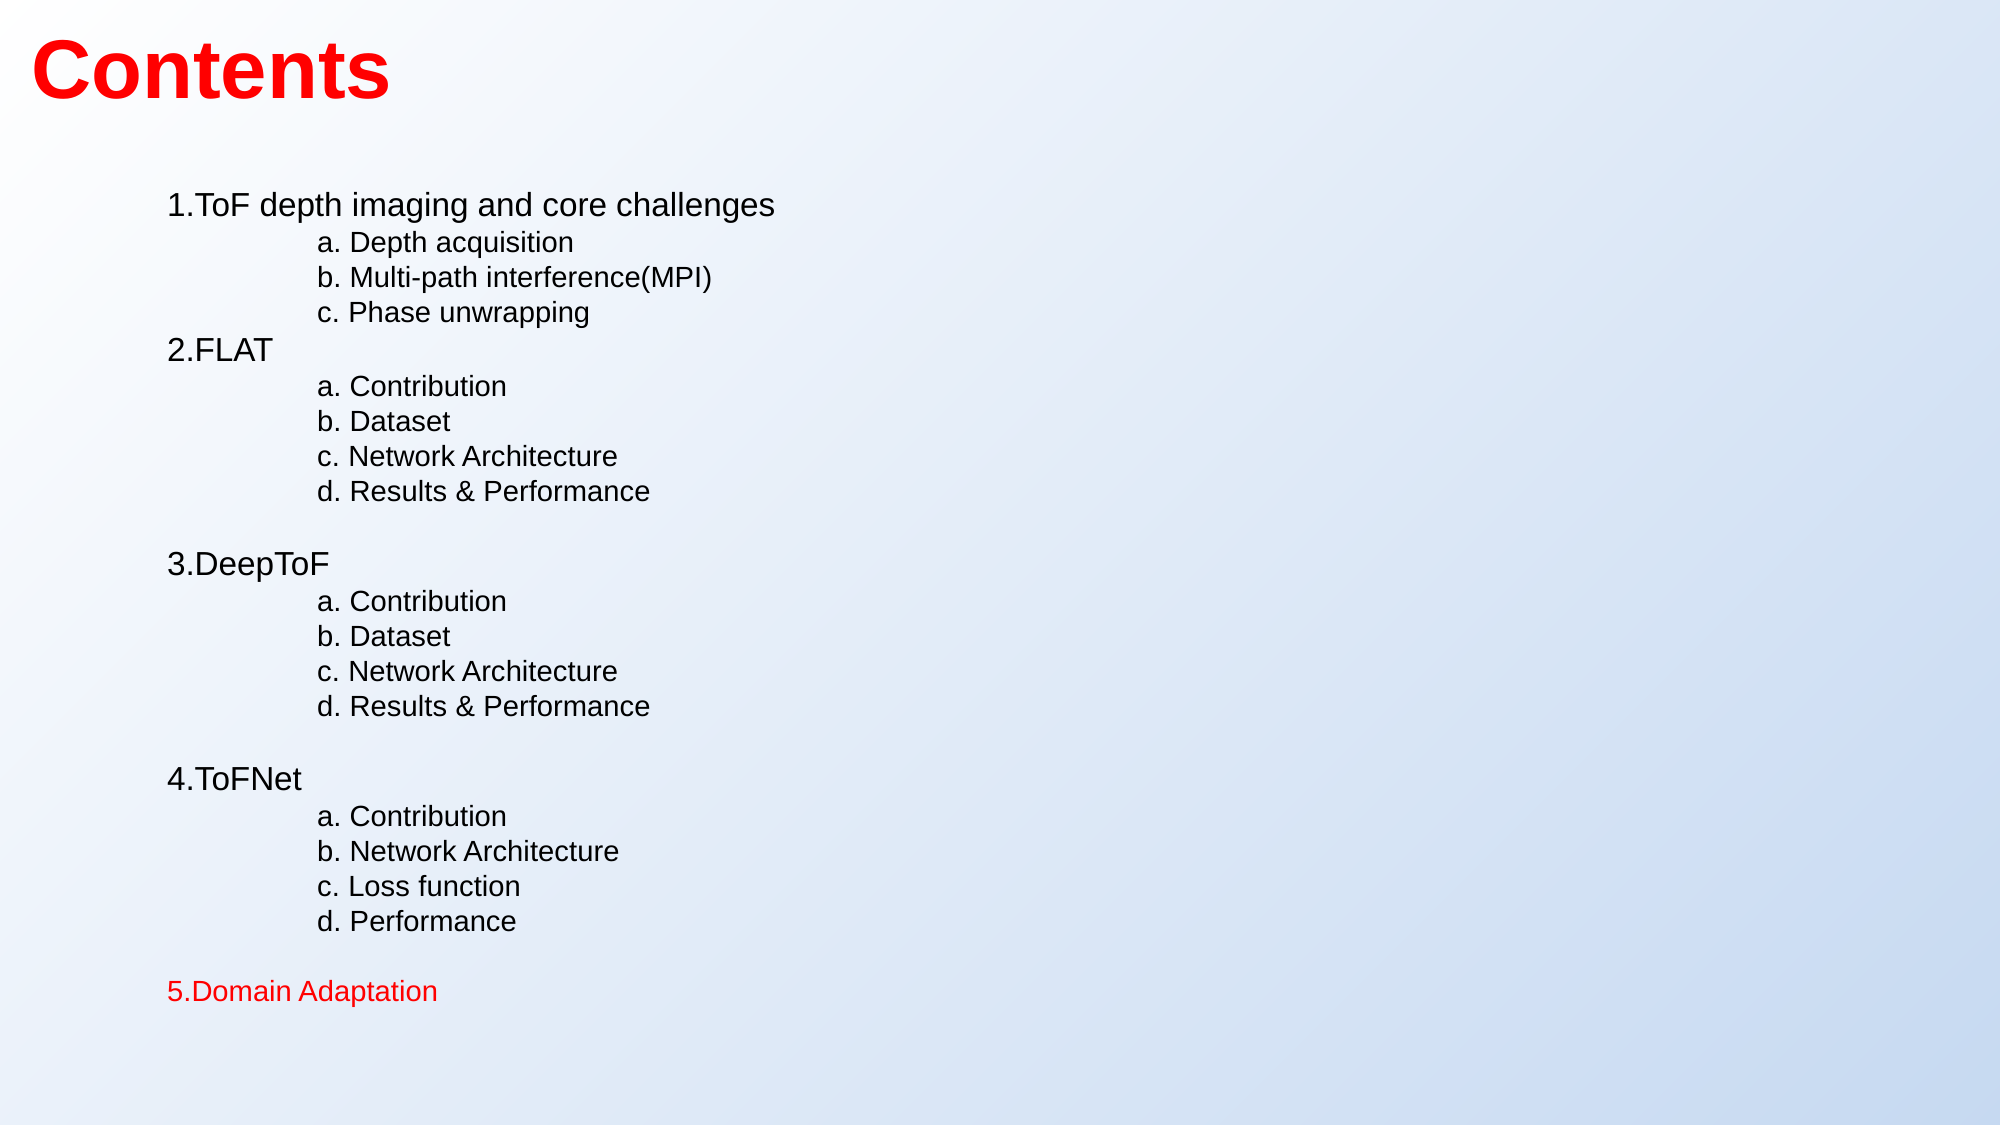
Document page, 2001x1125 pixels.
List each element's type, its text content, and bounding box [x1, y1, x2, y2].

subtitle 1.ToF depth imaging and core challenges a. Depth acquisition b. Multi-path interference(MPI) c. Phase unwrapping 2.FLAT a. Contribution b. Dataset c. Network Architecture d. Results & Performance 3.DeepToF a. Contribution b. Dataset c. Network Architecture d. Results & Performance 4.ToFNet a. Contribution b. Network Architecture c. Loss function d. Performance 5.Domain Adaptation [167, 140, 1893, 1080]
title Contents [31, 22, 1399, 109]
